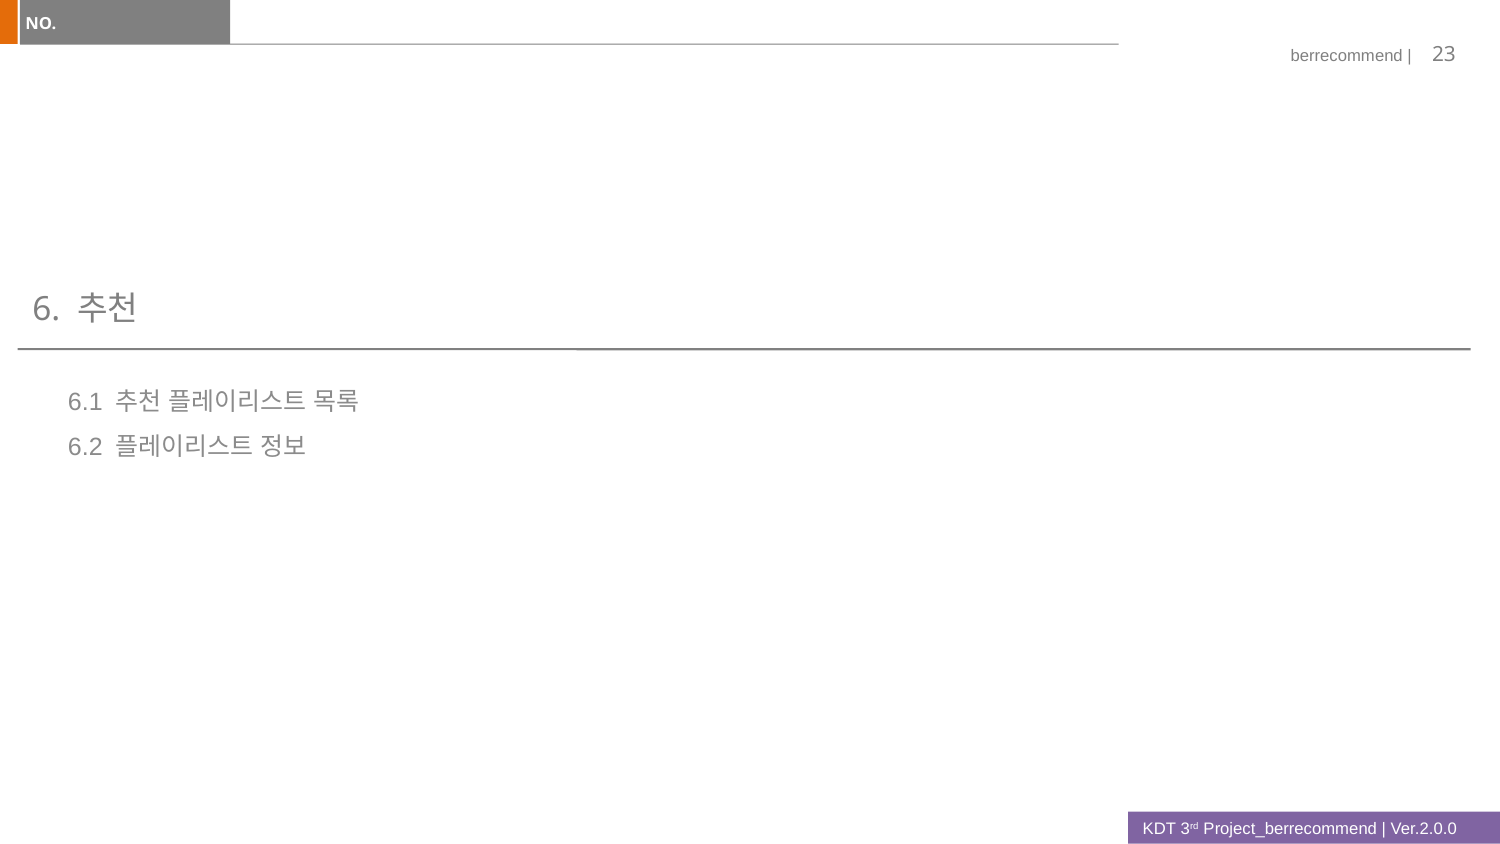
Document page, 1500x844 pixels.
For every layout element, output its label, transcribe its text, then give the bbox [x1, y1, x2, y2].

title 6. 추천 [17, 280, 1223, 326]
slide_number 23 [1380, 32, 1471, 78]
subtitle 6.1 추천 플레이리스트 목록 6.2 플레이리스트 정보 [53, 362, 1104, 496]
